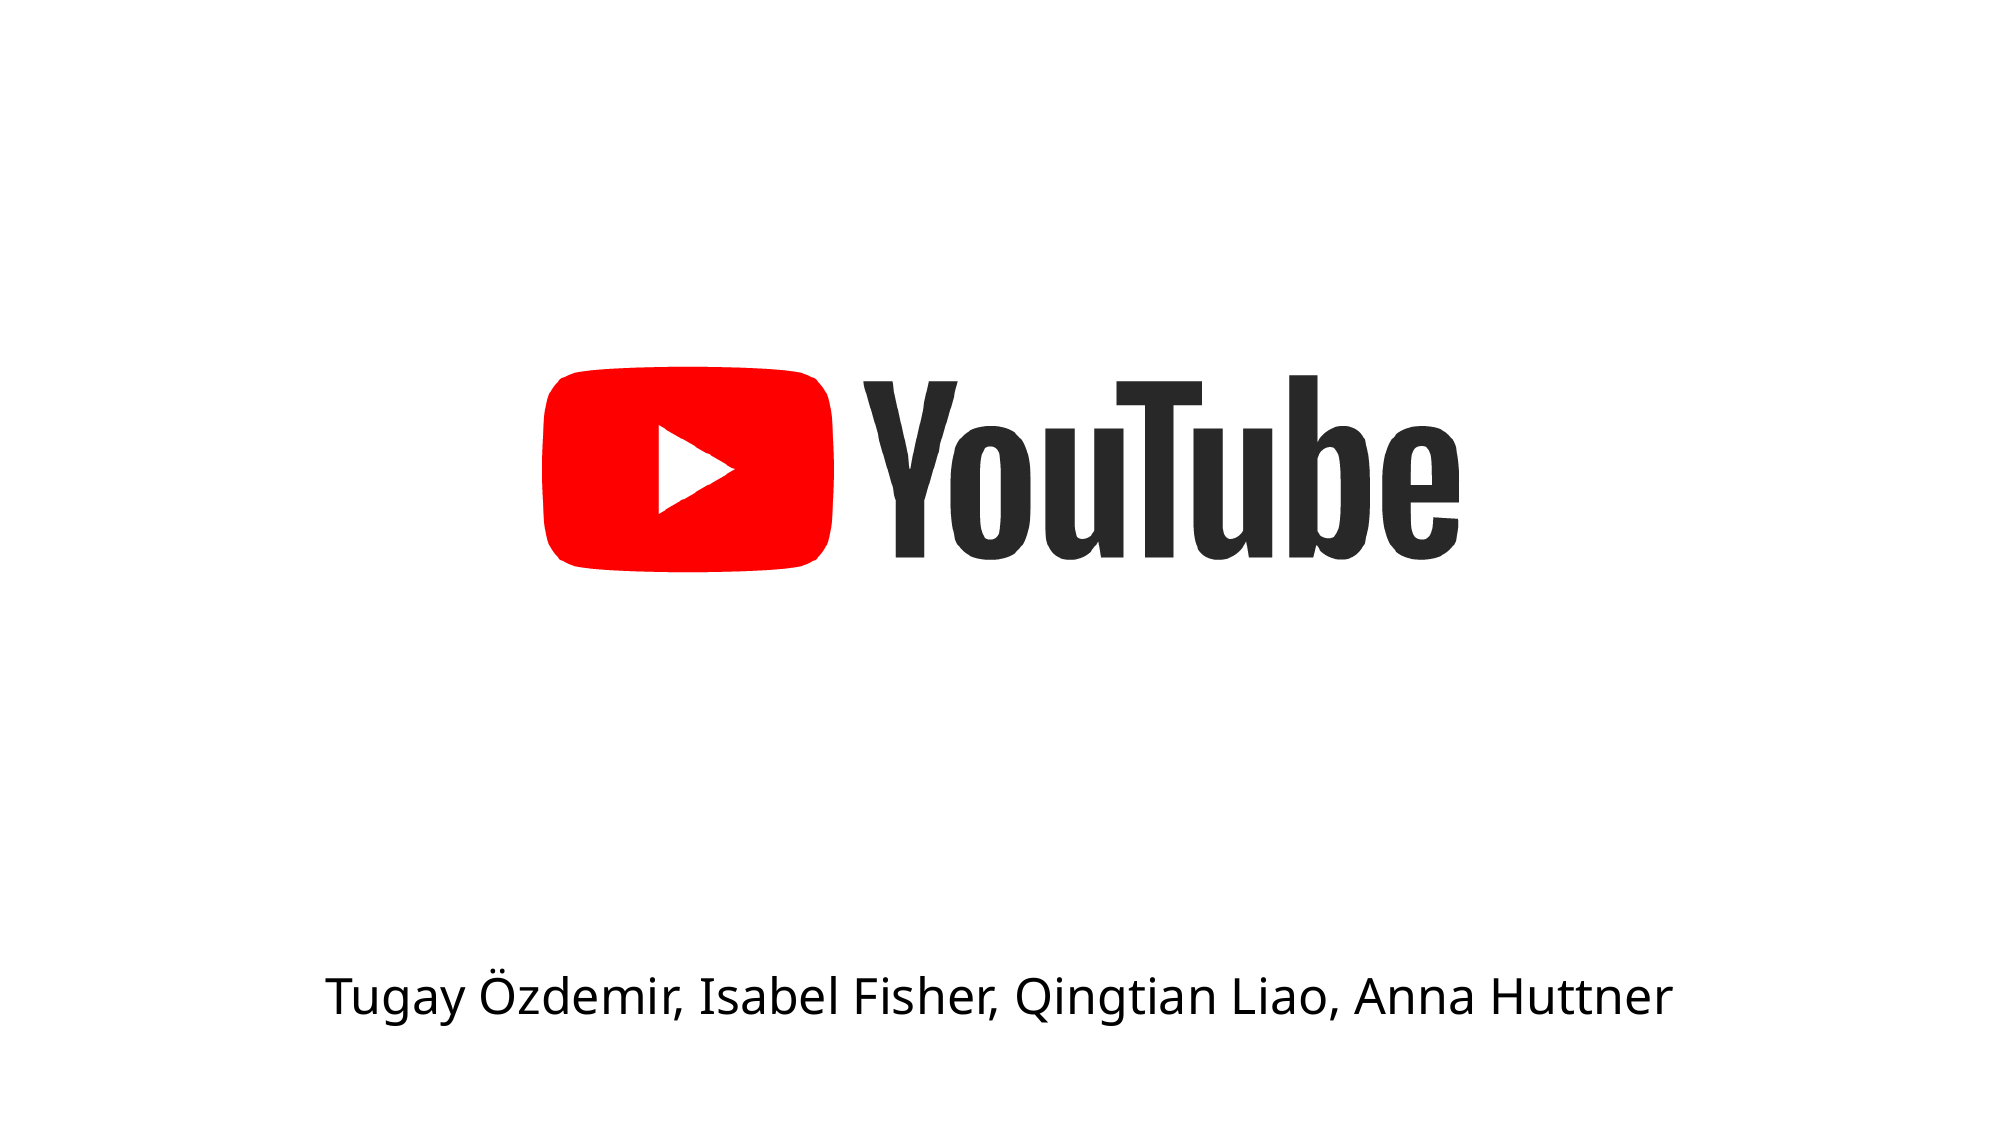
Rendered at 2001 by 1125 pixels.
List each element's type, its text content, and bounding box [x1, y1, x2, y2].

picture [437, 333, 1563, 599]
subtitle Tugay Özdemir, Isabel Fisher, Qingtian Liao, Anna Huttner [249, 964, 1750, 1035]
